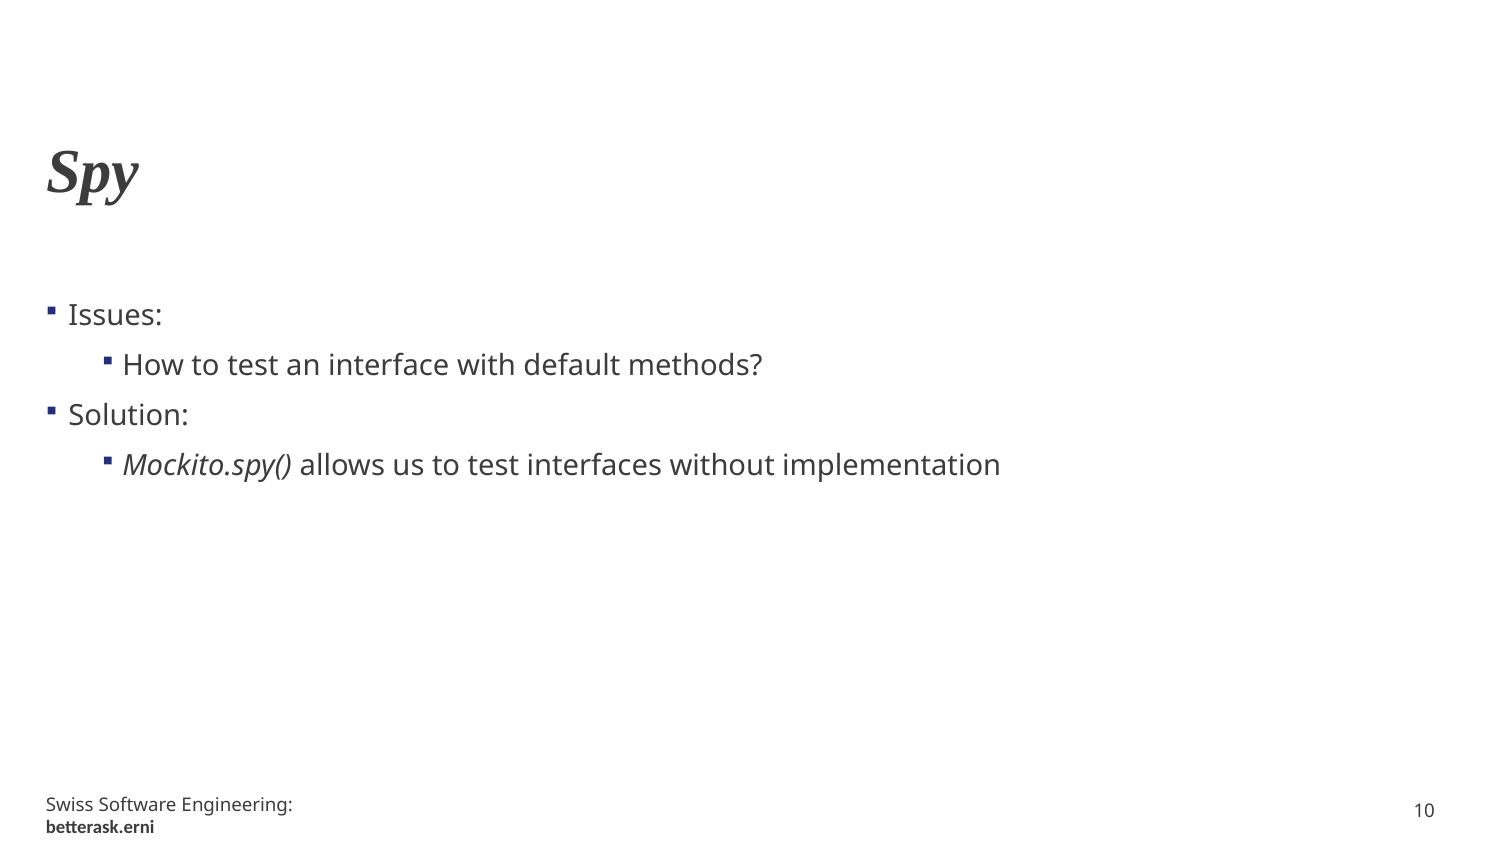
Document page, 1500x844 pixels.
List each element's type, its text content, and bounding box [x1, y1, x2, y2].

list Issues: How to test an interface with default methods? Solution: Mockito.spy() allows us to test interfaces without implementation [41, 290, 1443, 733]
slide_number 10 [1308, 792, 1441, 831]
footer Swiss Software Engineering: betterask.erni [40, 796, 384, 833]
title Spy [40, 69, 1443, 210]
